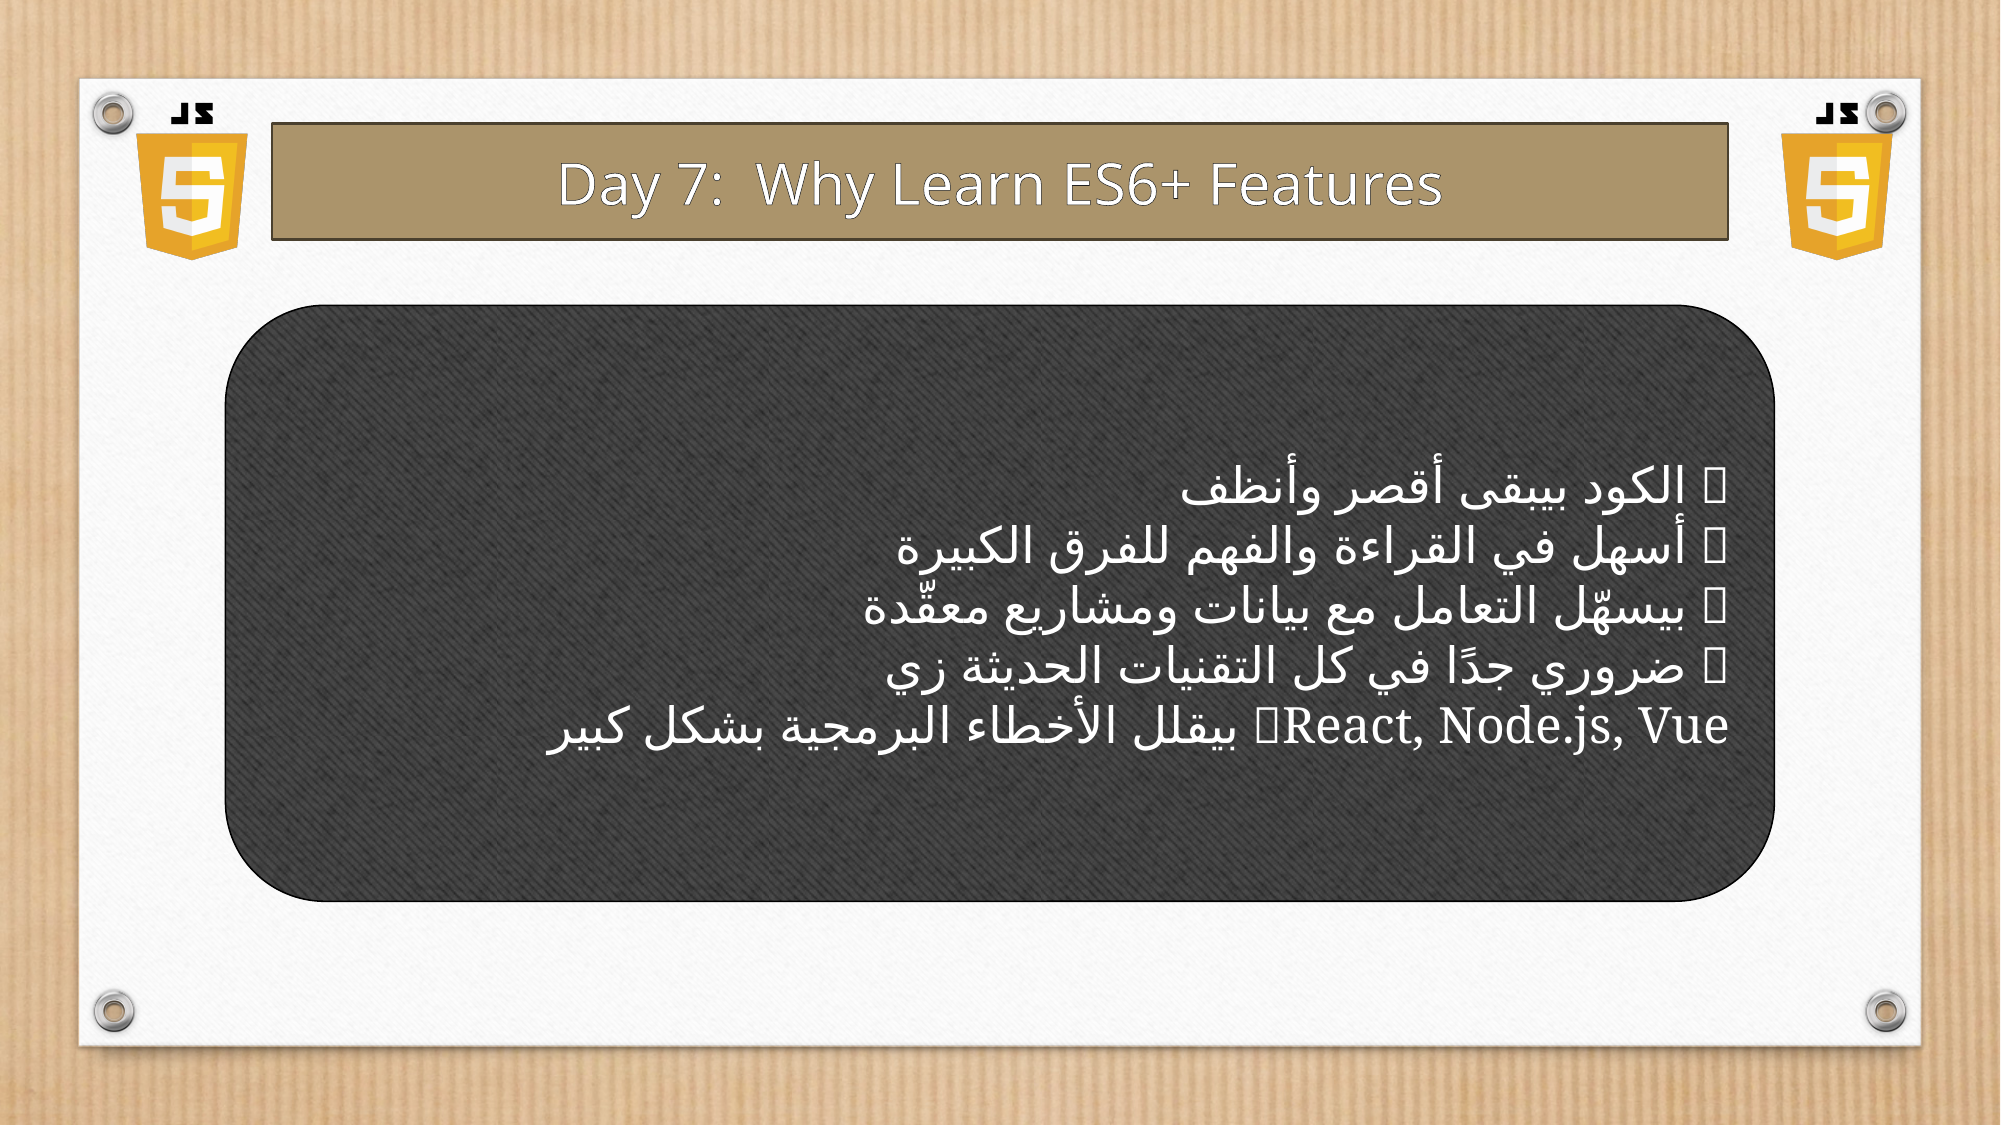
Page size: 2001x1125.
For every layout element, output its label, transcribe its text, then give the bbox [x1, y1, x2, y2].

text_box Day 7: Why Learn ES6+ Features [284, 122, 1729, 241]
text_box ✅ الكود بيبقى أقصر وأنظف ✅ أسهل في القراءة والفهم للفرق الكبيرة ✅ بيسهّل التعامل مع بيانات ومشاريع معقّدة ✅ ضروري جدًا في كل التقنيات الحديثة زي React, Node.js, Vue✅ بيقلل الأخطاء البرمجية بشكل كبير [224, 304, 1776, 903]
picture [0, 0, 2001, 1125]
